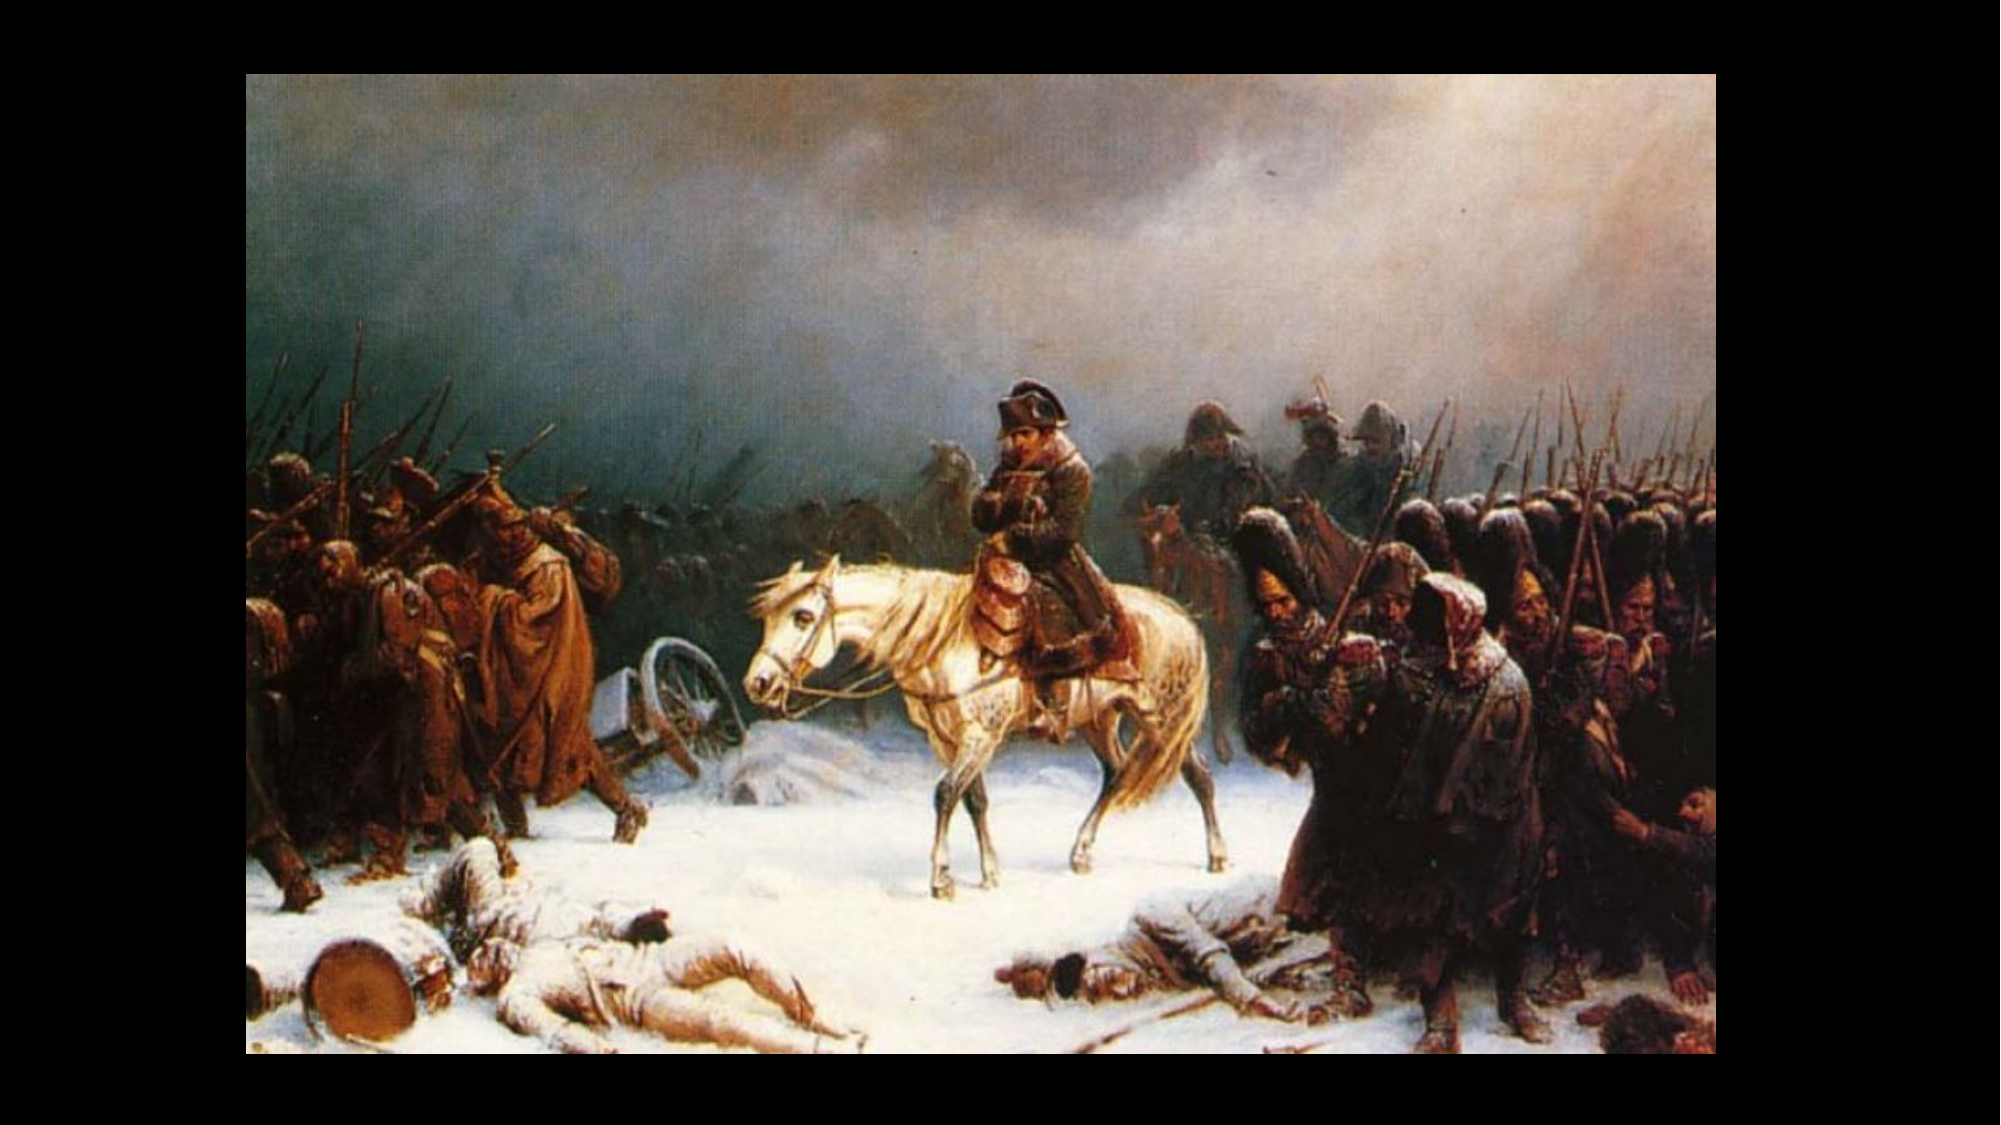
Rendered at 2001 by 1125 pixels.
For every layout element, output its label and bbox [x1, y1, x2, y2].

picture [246, 74, 1716, 1054]
